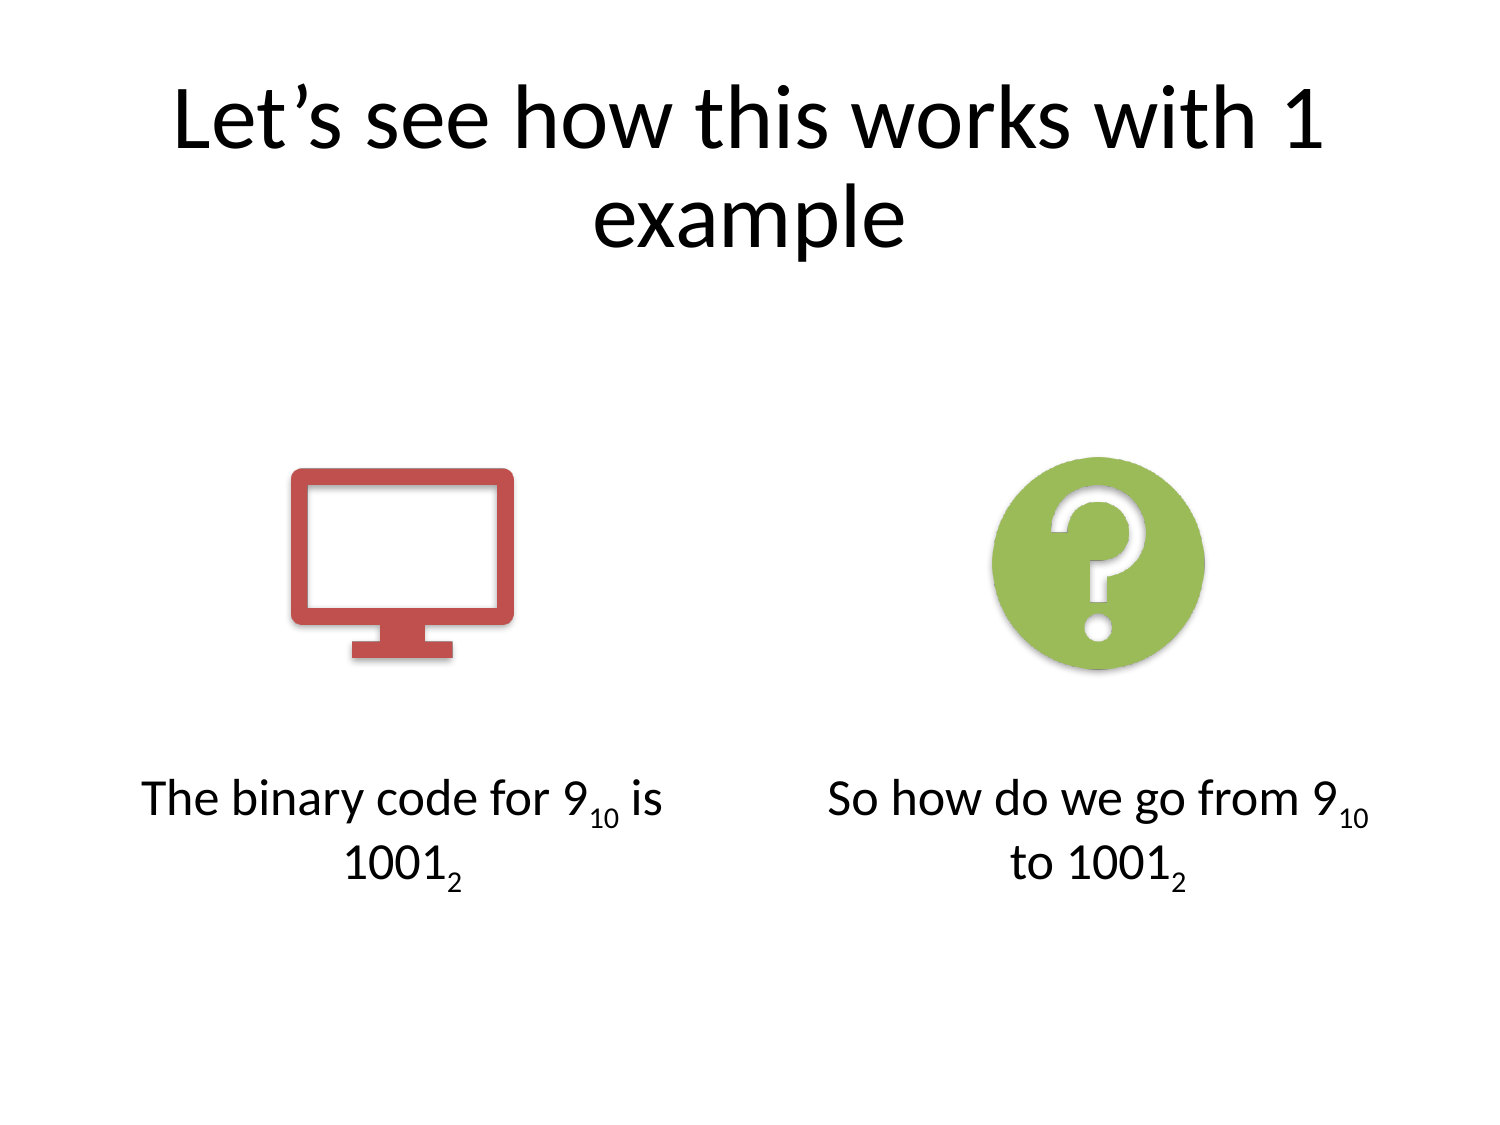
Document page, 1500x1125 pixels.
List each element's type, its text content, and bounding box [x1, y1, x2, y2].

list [102, 299, 1398, 1014]
title Let’s see how this works with 1 example [103, 59, 1397, 278]
